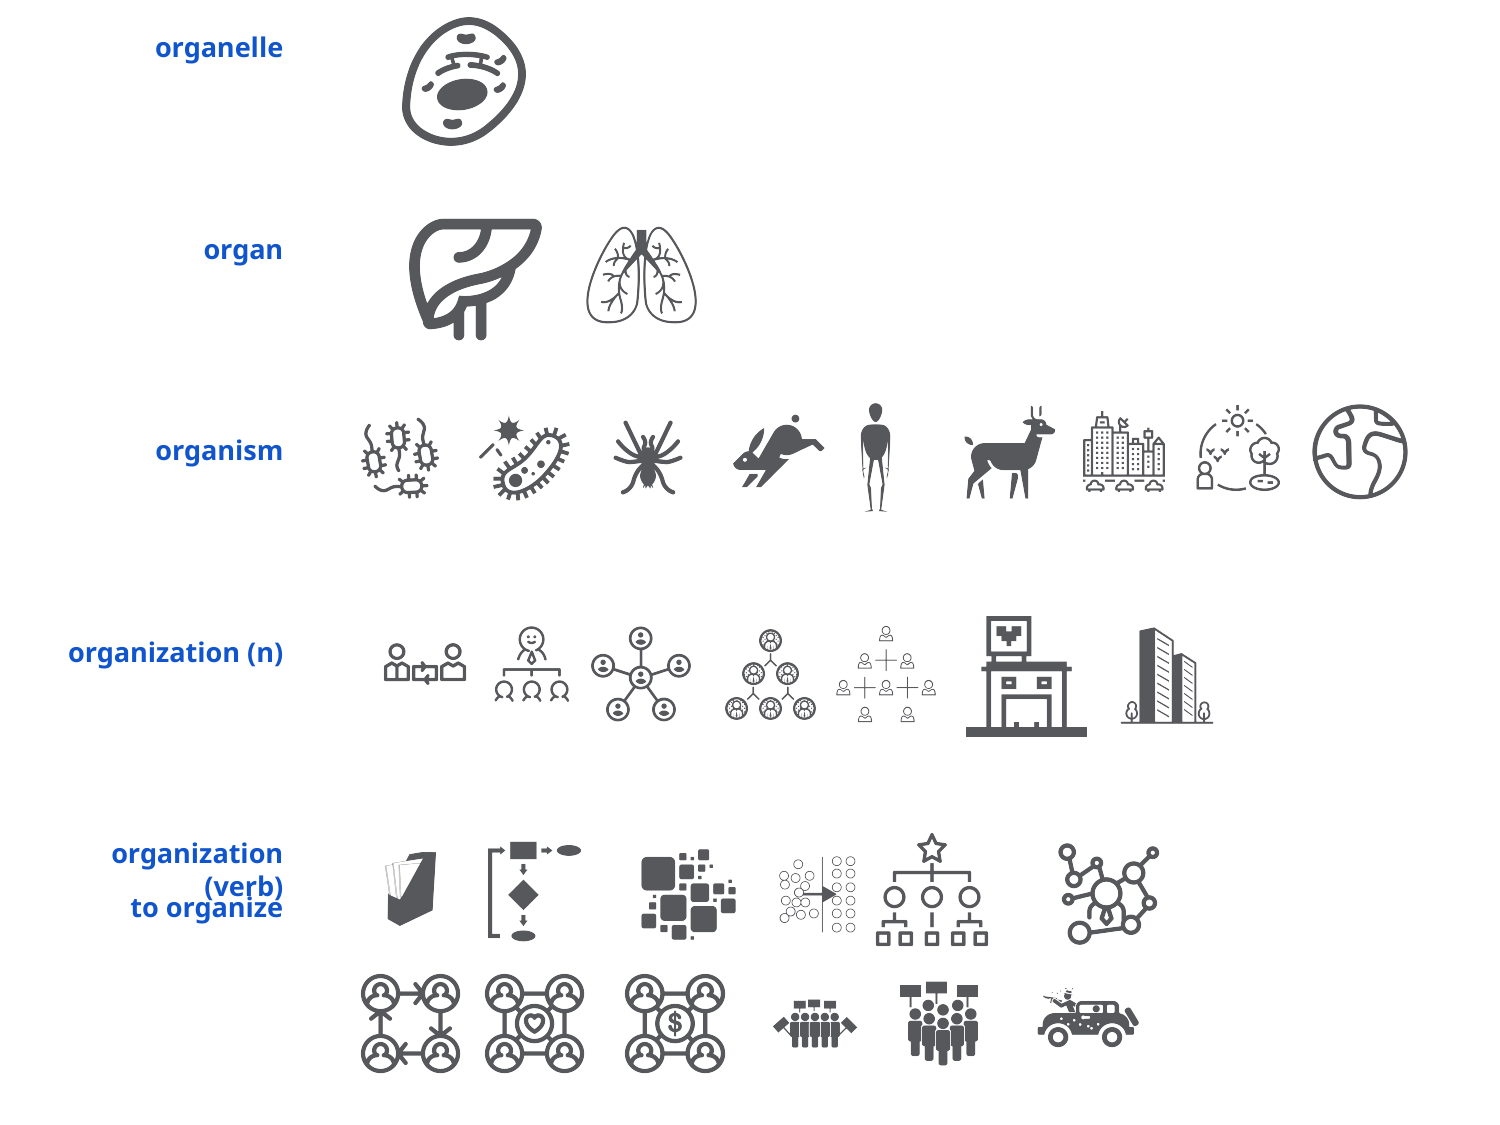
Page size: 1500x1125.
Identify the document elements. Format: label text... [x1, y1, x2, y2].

picture [398, 15, 531, 148]
picture [624, 972, 726, 1075]
picture [336, 395, 461, 520]
picture [965, 616, 1087, 737]
picture [871, 828, 993, 950]
text_box organelle [15, 20, 294, 71]
picture [719, 391, 936, 518]
picture [635, 841, 741, 947]
picture [369, 848, 451, 930]
picture [1083, 411, 1165, 493]
text_box organ [15, 221, 294, 272]
text_box organization (verb) [15, 826, 294, 877]
text_box to organize [15, 879, 294, 930]
picture [1112, 621, 1223, 732]
picture [369, 609, 480, 719]
picture [775, 851, 861, 937]
picture [484, 972, 586, 1075]
picture [1037, 972, 1139, 1075]
picture [593, 402, 703, 513]
picture [952, 395, 1067, 510]
picture [409, 213, 542, 346]
picture [359, 972, 462, 1075]
picture [888, 972, 990, 1075]
picture [591, 624, 692, 724]
picture [479, 836, 590, 947]
picture [579, 213, 703, 337]
text_box organization (n) [15, 624, 294, 675]
picture [724, 628, 816, 720]
text_box organism [15, 423, 294, 474]
picture [479, 412, 570, 503]
picture [1191, 402, 1283, 494]
picture [1058, 843, 1160, 945]
picture [1310, 401, 1410, 502]
picture [830, 619, 941, 730]
picture [494, 626, 570, 702]
picture [764, 972, 866, 1075]
